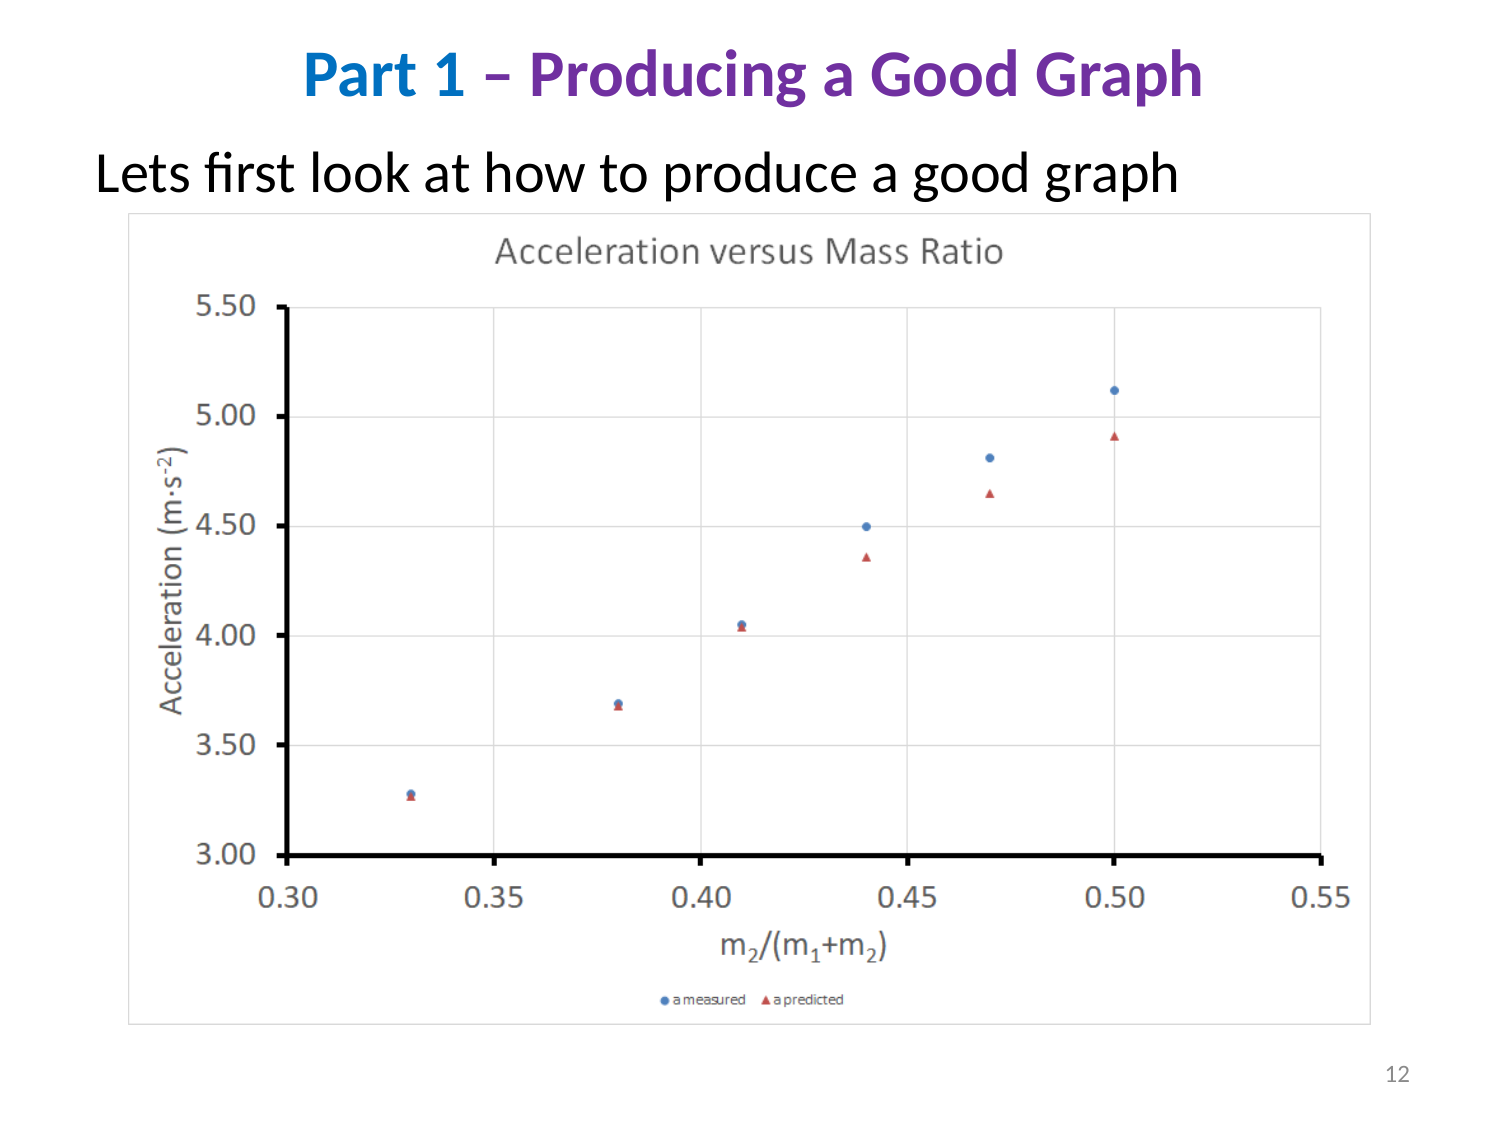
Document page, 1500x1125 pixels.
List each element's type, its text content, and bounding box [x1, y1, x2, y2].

slide_number 12 [1074, 1042, 1425, 1103]
picture [128, 212, 1372, 1025]
text_box Lets first look at how to produce a good graph [81, 141, 1196, 212]
text_box Part 1 – Producing a Good Graph [79, 0, 1430, 141]
